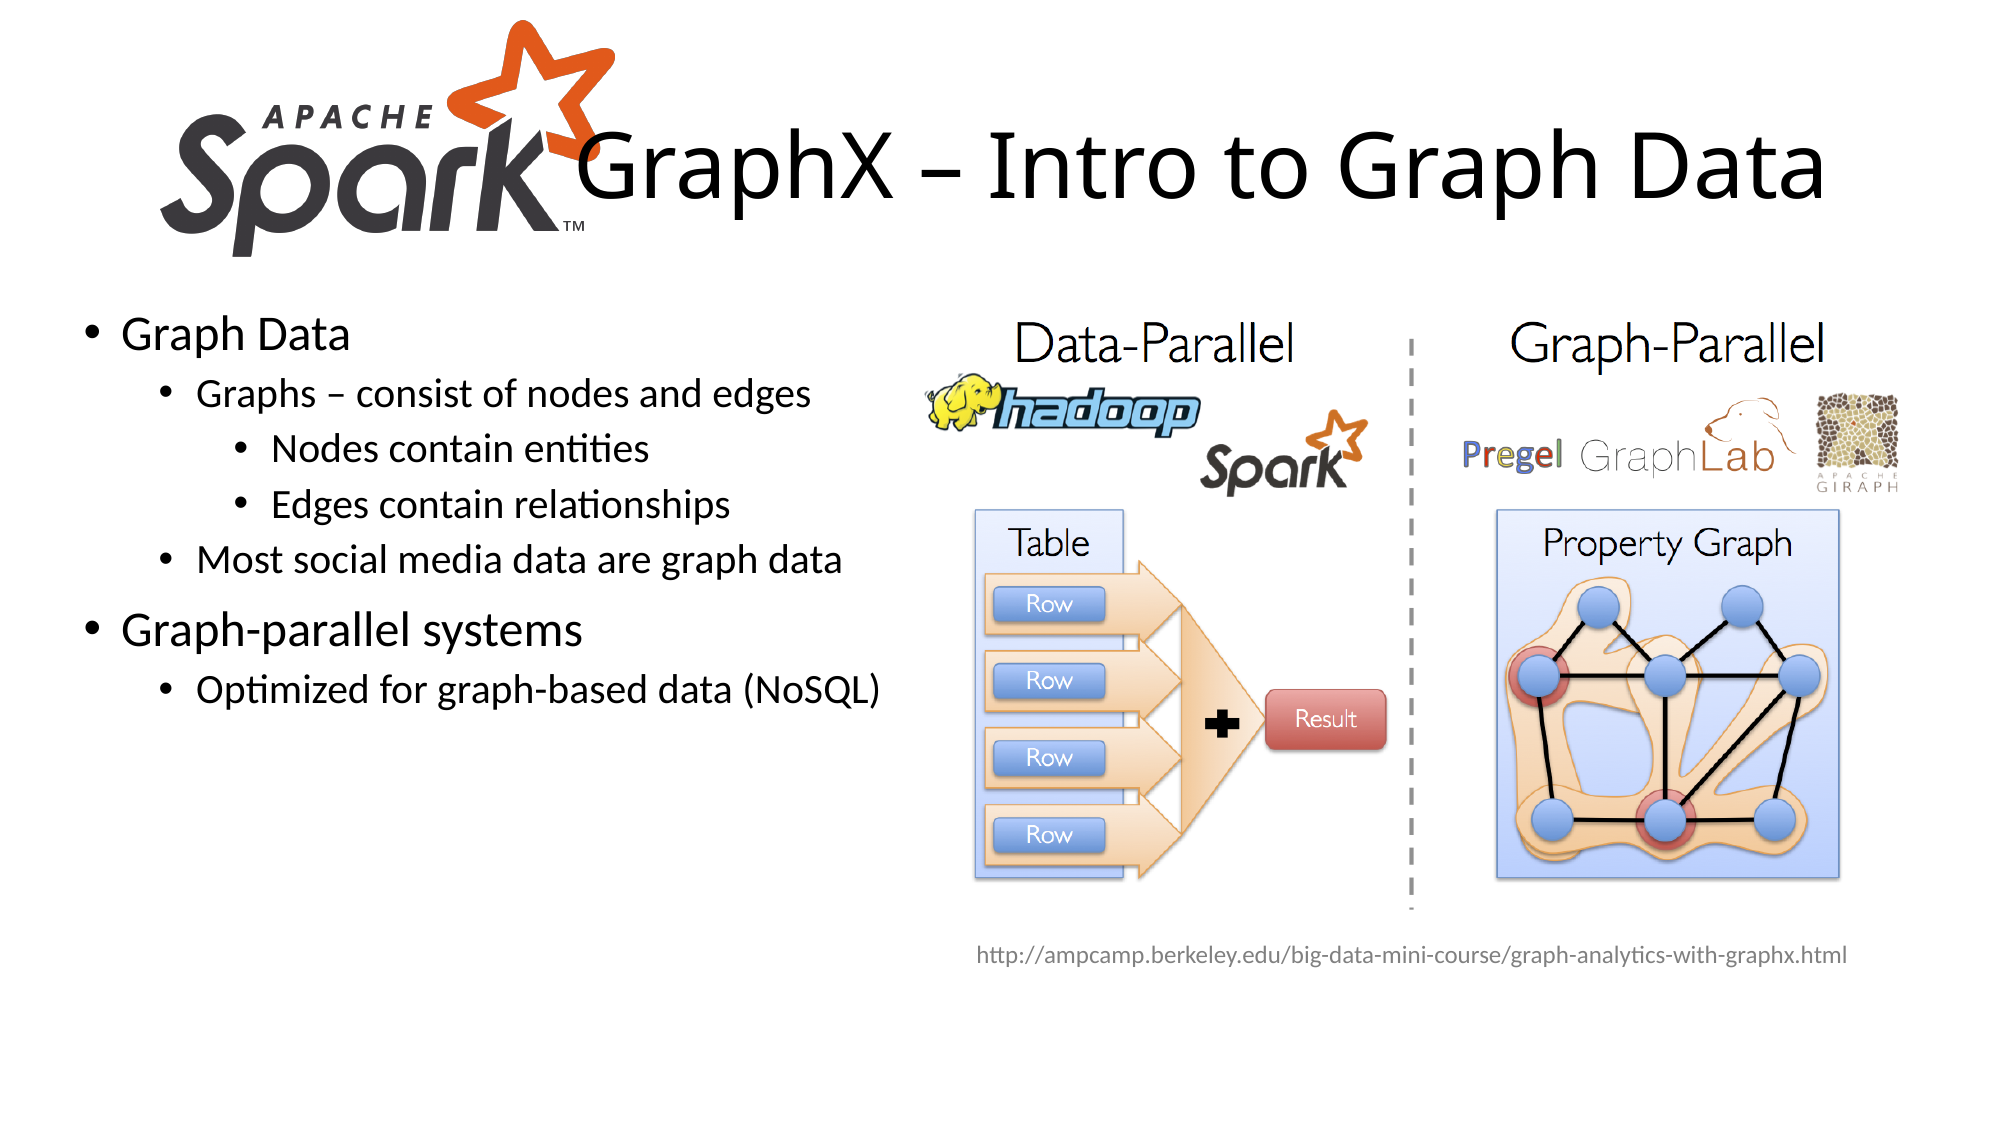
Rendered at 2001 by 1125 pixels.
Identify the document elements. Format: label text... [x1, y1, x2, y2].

picture [898, 299, 1924, 910]
list Graph Data Graphs – consist of nodes and edges Nodes contain entities Edges contain relationships Most social media data are graph data Graph-parallel systems Optimized for graph-based data (NoSQL) [68, 299, 899, 1014]
picture [159, 20, 615, 257]
text_box http://ampcamp.berkeley.edu/big-data-mini-course/graph-analytics-with-graphx.html [961, 931, 1865, 977]
title GraphX – Intro to Graph Data [137, 59, 1863, 278]
